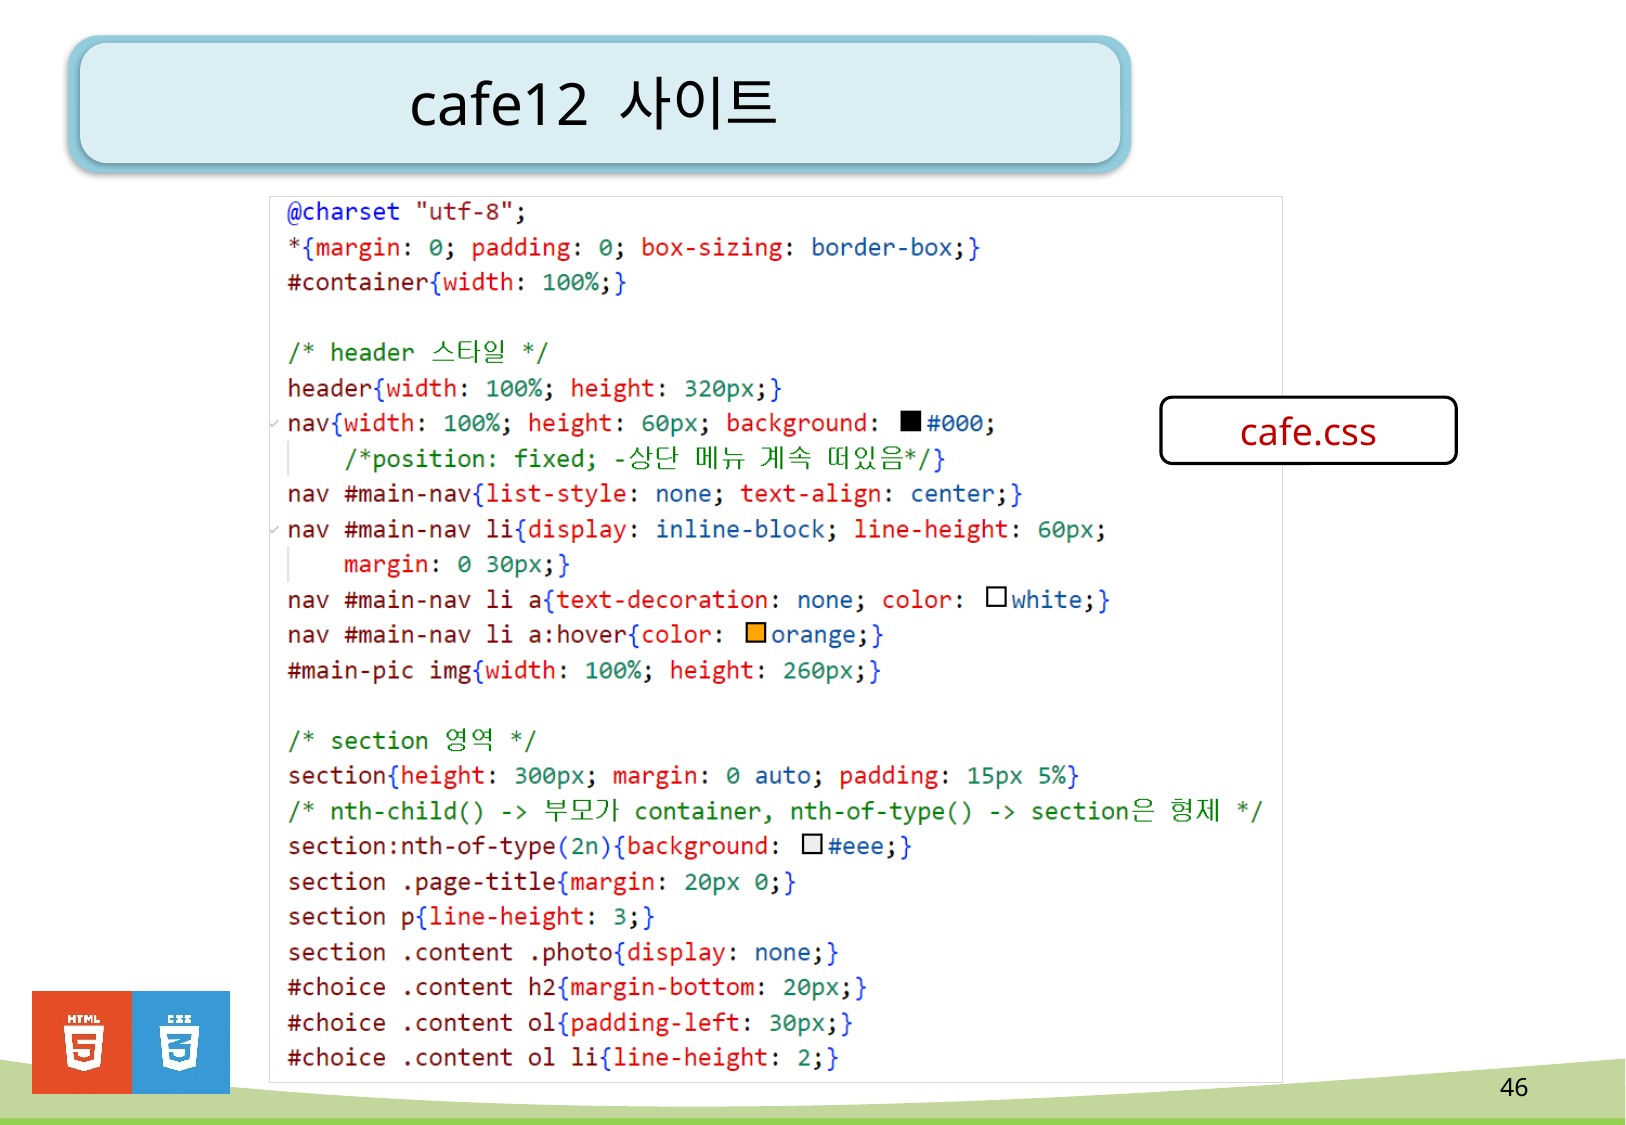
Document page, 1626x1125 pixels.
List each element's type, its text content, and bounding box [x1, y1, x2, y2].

slide_number 46 [1452, 1058, 1544, 1119]
title cafe12 사이트 [68, 32, 1121, 173]
picture [32, 991, 230, 1094]
picture [268, 195, 1284, 1083]
text_box cafe.css [1288, 395, 1459, 466]
